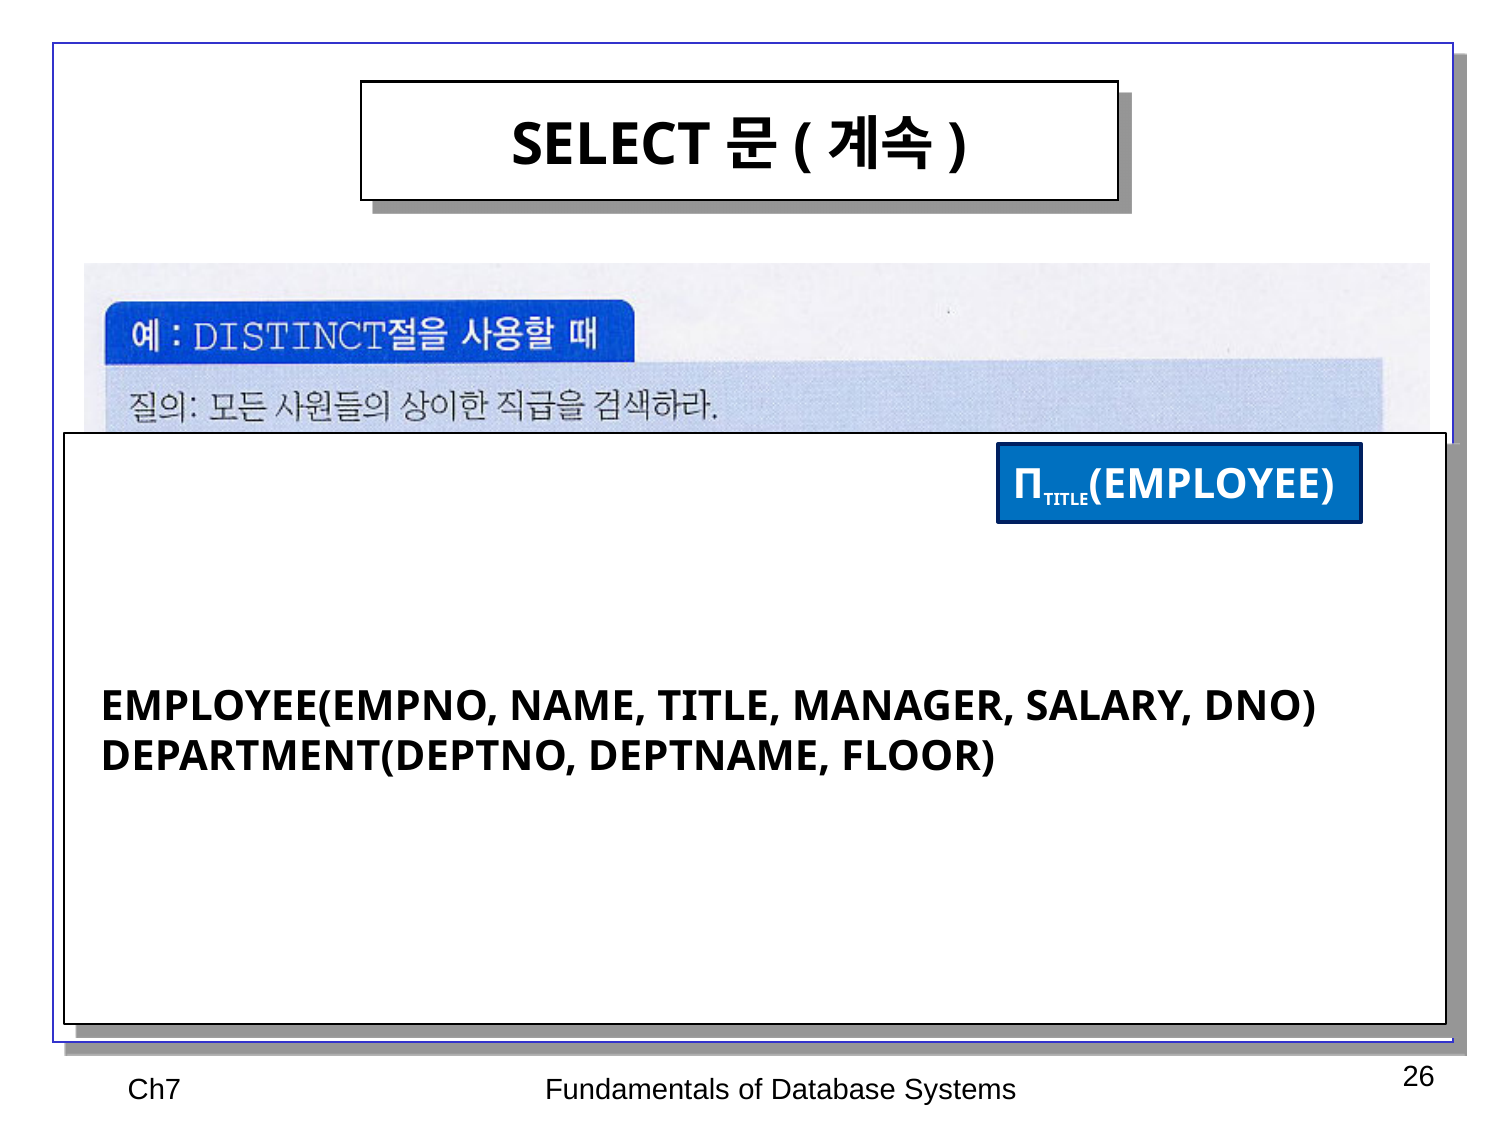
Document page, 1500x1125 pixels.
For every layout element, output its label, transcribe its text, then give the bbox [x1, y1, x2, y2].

footer Fundamentals of Database Systems [449, 1049, 1113, 1125]
text_box EMPLOYEE(EMPNO, NAME, TITLE, MANAGER, SALARY, DNO) DEPARTMENT(DEPTNO, DEPTNAME, FLOOR) [64, 432, 1446, 1025]
text_box SELECT문(계속) [361, 81, 1118, 201]
slide_number 26 [1136, 1049, 1451, 1125]
picture [83, 262, 1431, 1000]
slide_number Ch7 [112, 1049, 426, 1125]
